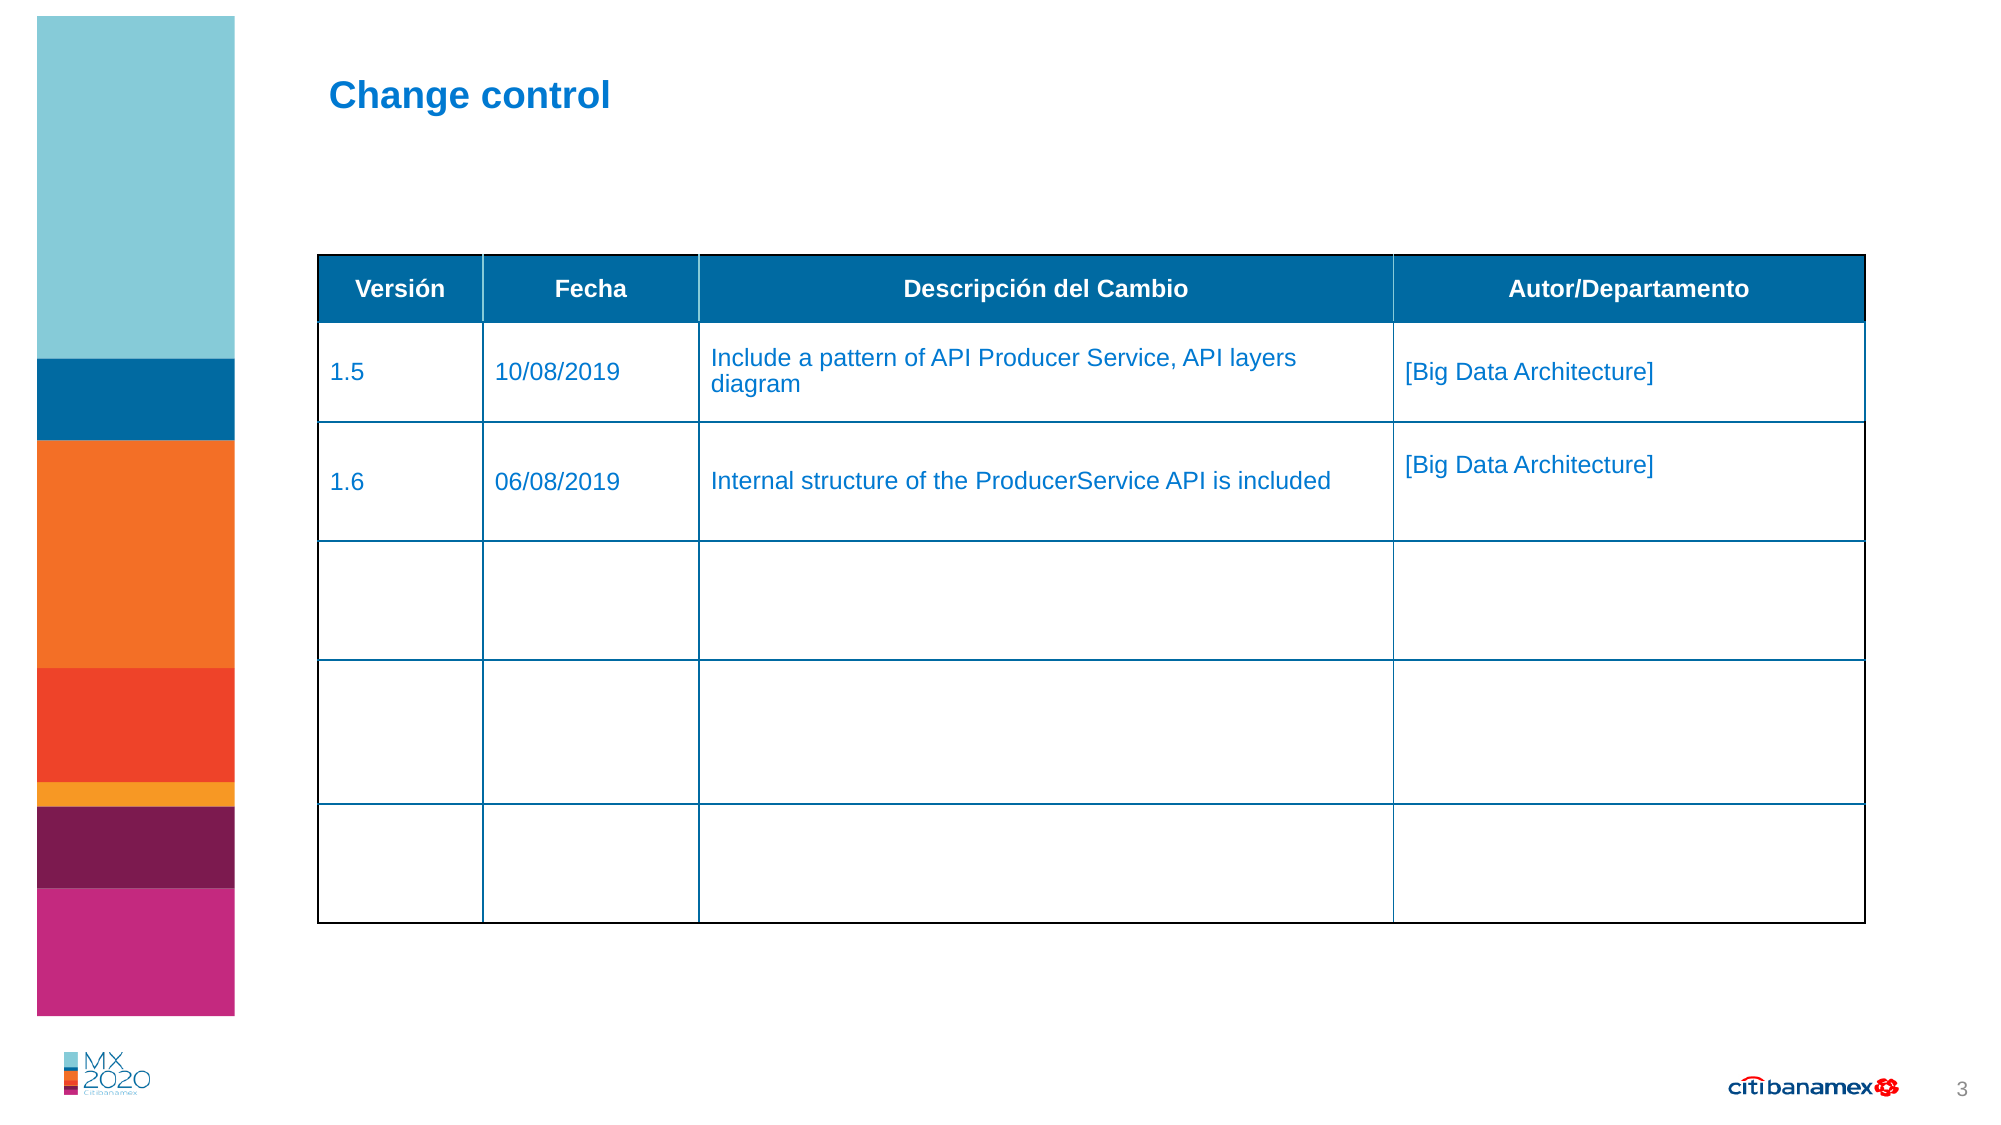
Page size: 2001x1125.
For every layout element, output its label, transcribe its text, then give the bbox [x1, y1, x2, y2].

table_cell 1.6 [319, 423, 482, 540]
table_header Fecha [484, 256, 698, 321]
text_box Change control [314, 62, 1694, 154]
table_cell [1394, 661, 1864, 803]
table_cell [319, 661, 482, 803]
table_cell [484, 542, 698, 659]
table_header Autor/Departamento [1394, 256, 1864, 321]
table_cell [700, 805, 1393, 922]
picture [1723, 1074, 1900, 1098]
table_cell Internal structure of the ProducerService API is included [700, 423, 1393, 540]
table_cell [319, 542, 482, 659]
table_cell 1.5 [319, 323, 482, 421]
table_cell [700, 661, 1393, 803]
table_header Descripción del Cambio [700, 256, 1393, 321]
table_cell [Big Data Architecture] [1394, 323, 1864, 421]
table_cell 10/08/2019 [484, 323, 698, 421]
table_cell [484, 661, 698, 803]
table_cell [1394, 805, 1864, 922]
table_cell Include a pattern of API Producer Service, API layers diagram [700, 323, 1393, 421]
table_header Versión [319, 256, 482, 321]
table_cell [319, 805, 482, 922]
table_cell [700, 542, 1393, 659]
table_cell [1394, 542, 1864, 659]
table_cell [Big Data Architecture] [1394, 423, 1864, 540]
table_cell 06/08/2019 [484, 423, 698, 540]
picture [64, 1052, 150, 1095]
table_cell [484, 805, 698, 922]
